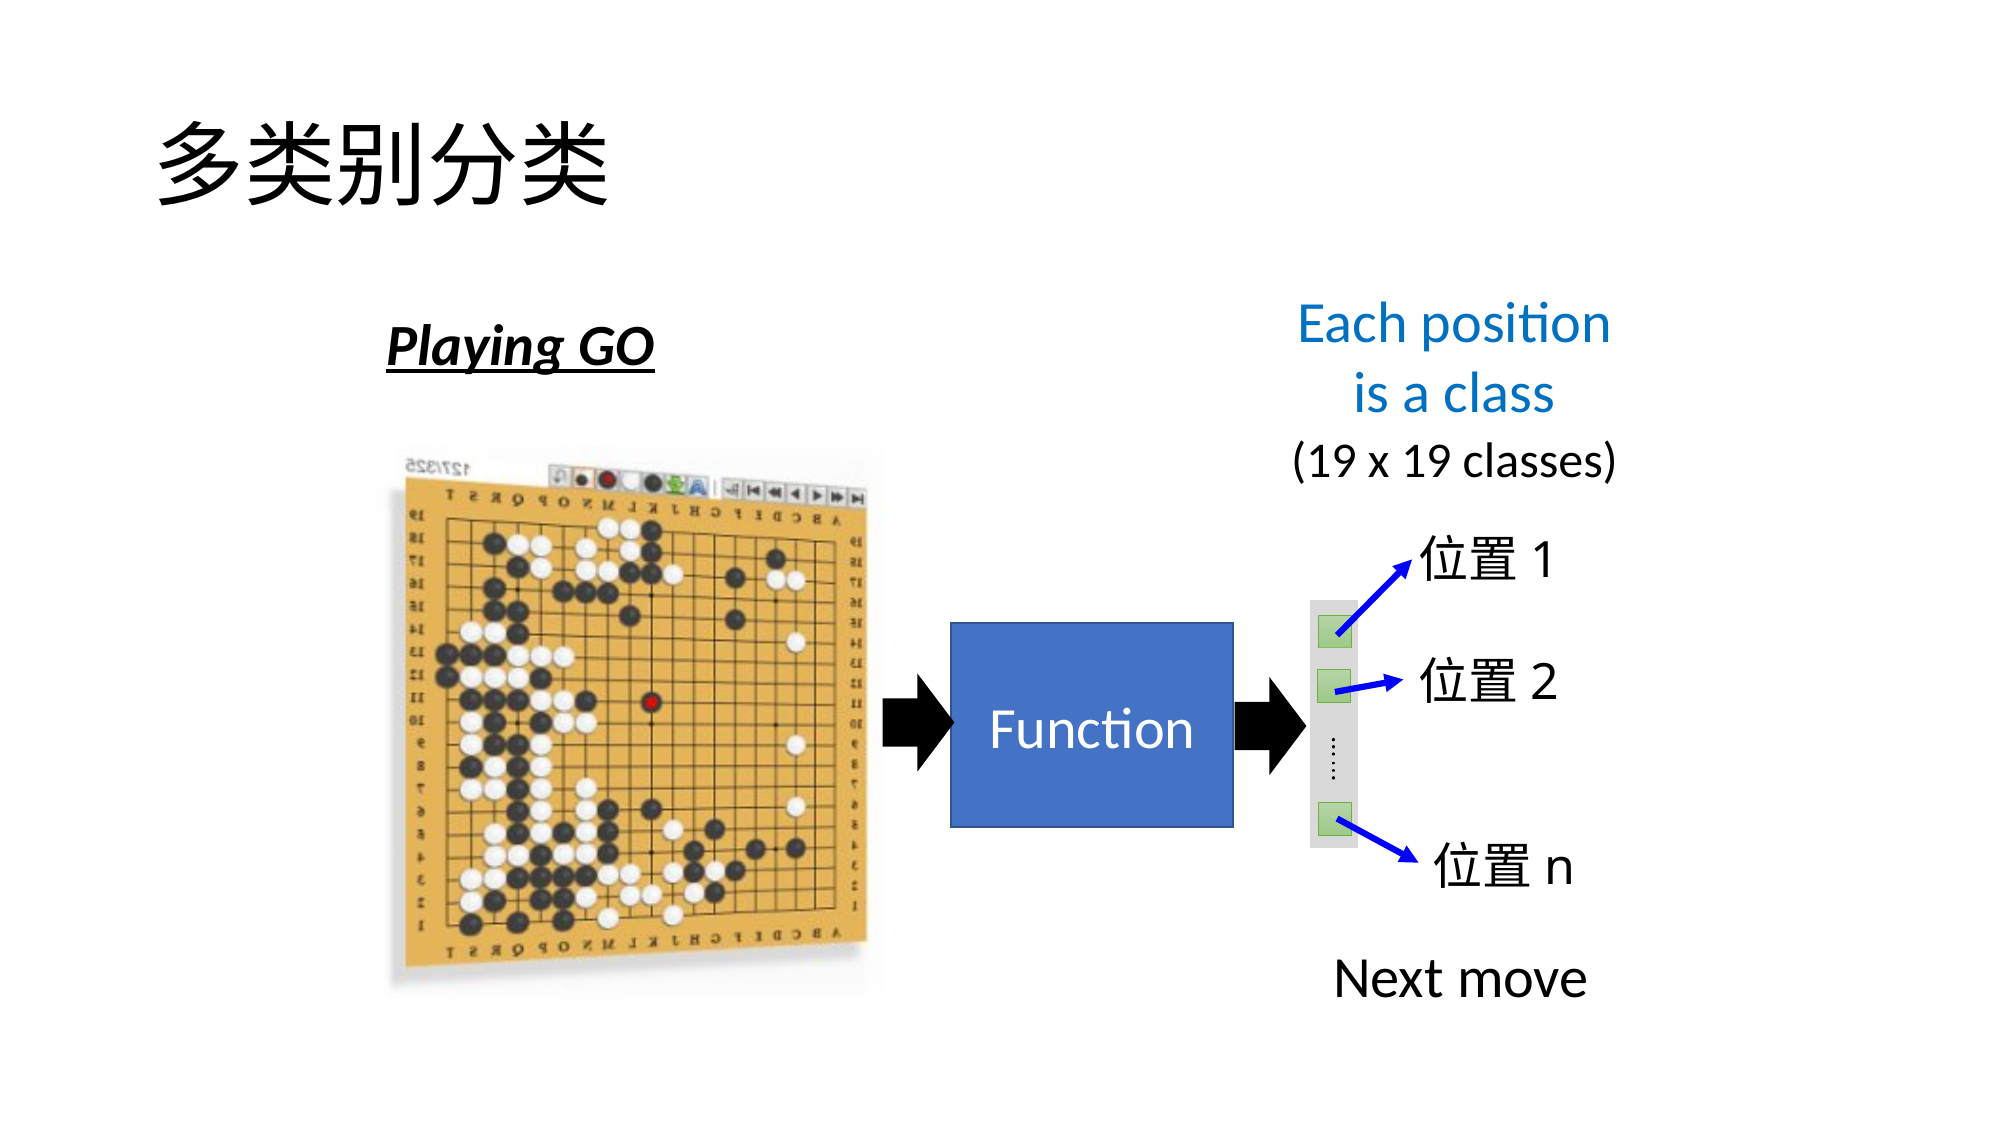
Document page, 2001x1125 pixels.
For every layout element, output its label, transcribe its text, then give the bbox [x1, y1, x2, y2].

picture [371, 446, 884, 999]
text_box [1337, 818, 1419, 863]
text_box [1336, 559, 1412, 636]
text_box [884, 673, 955, 772]
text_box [1334, 679, 1404, 692]
text_box [1234, 676, 1307, 776]
text_box Each position is a class [1269, 276, 1640, 431]
text_box Function [950, 622, 1234, 828]
text_box 位置n [1417, 826, 1619, 902]
text_box 位置2 [1403, 642, 1688, 717]
text_box 位置1 [1403, 519, 1687, 595]
text_box Next move [1293, 931, 1629, 1017]
picture [1309, 600, 1358, 848]
text_box Playing GO [371, 299, 670, 385]
title 多类别分类 [137, 59, 1863, 278]
text_box (19 x 19 classes) [1252, 420, 1658, 496]
